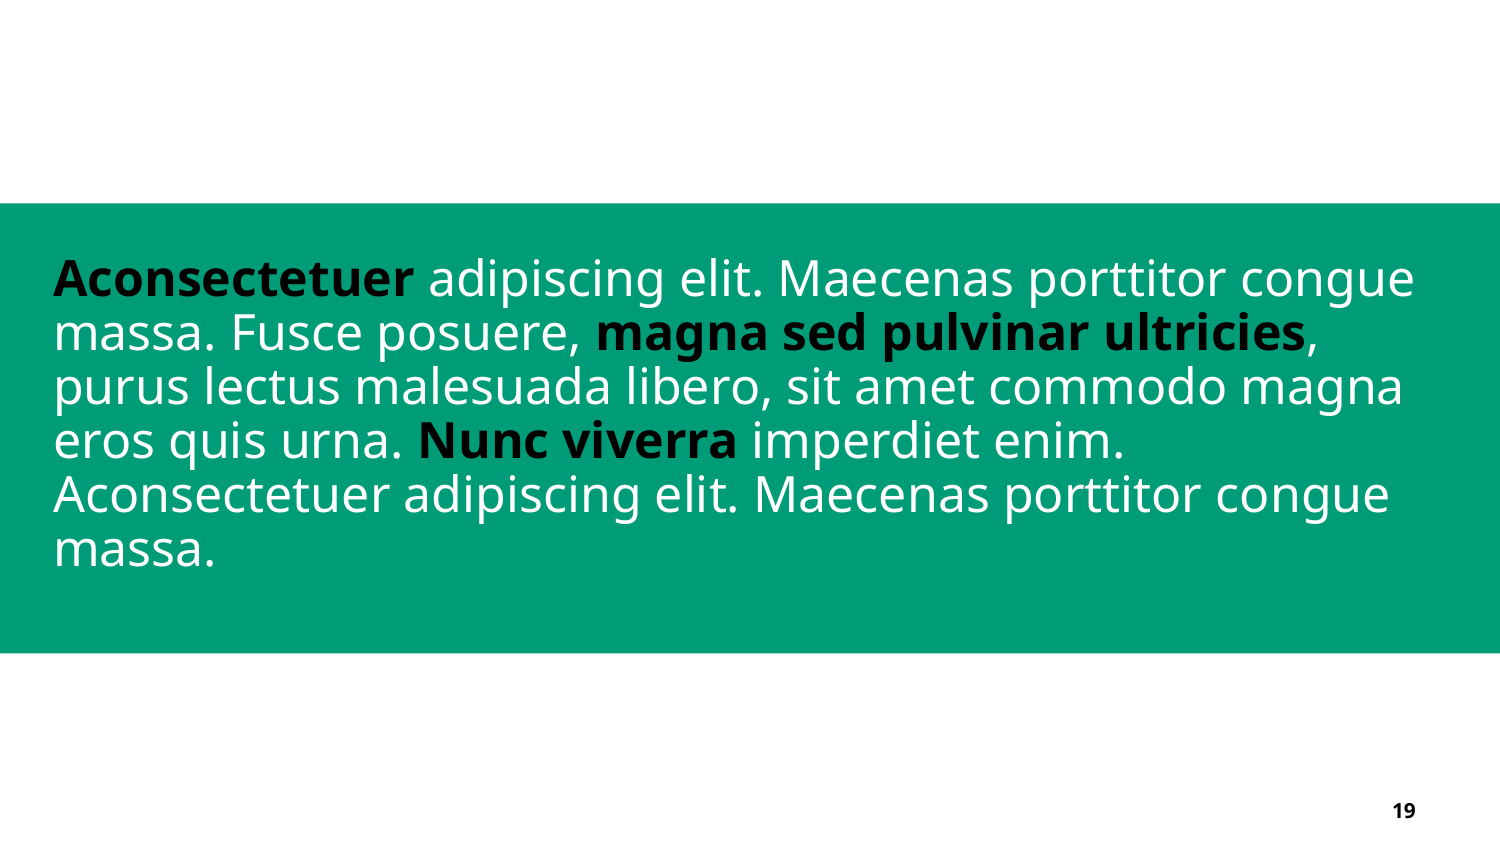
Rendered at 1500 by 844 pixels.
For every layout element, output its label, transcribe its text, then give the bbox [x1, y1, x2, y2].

title Aconsectetuer adipiscing elit. Maecenas porttitor congue massa. Fusce posuere, magna sed pulvinar ultricies, purus lectus malesuada libero, sit amet commodo magna eros quis urna. Nunc viverra imperdiet enim. Aconsectetuer adipiscing elit. Maecenas porttitor congue massa. [38, 246, 1463, 607]
